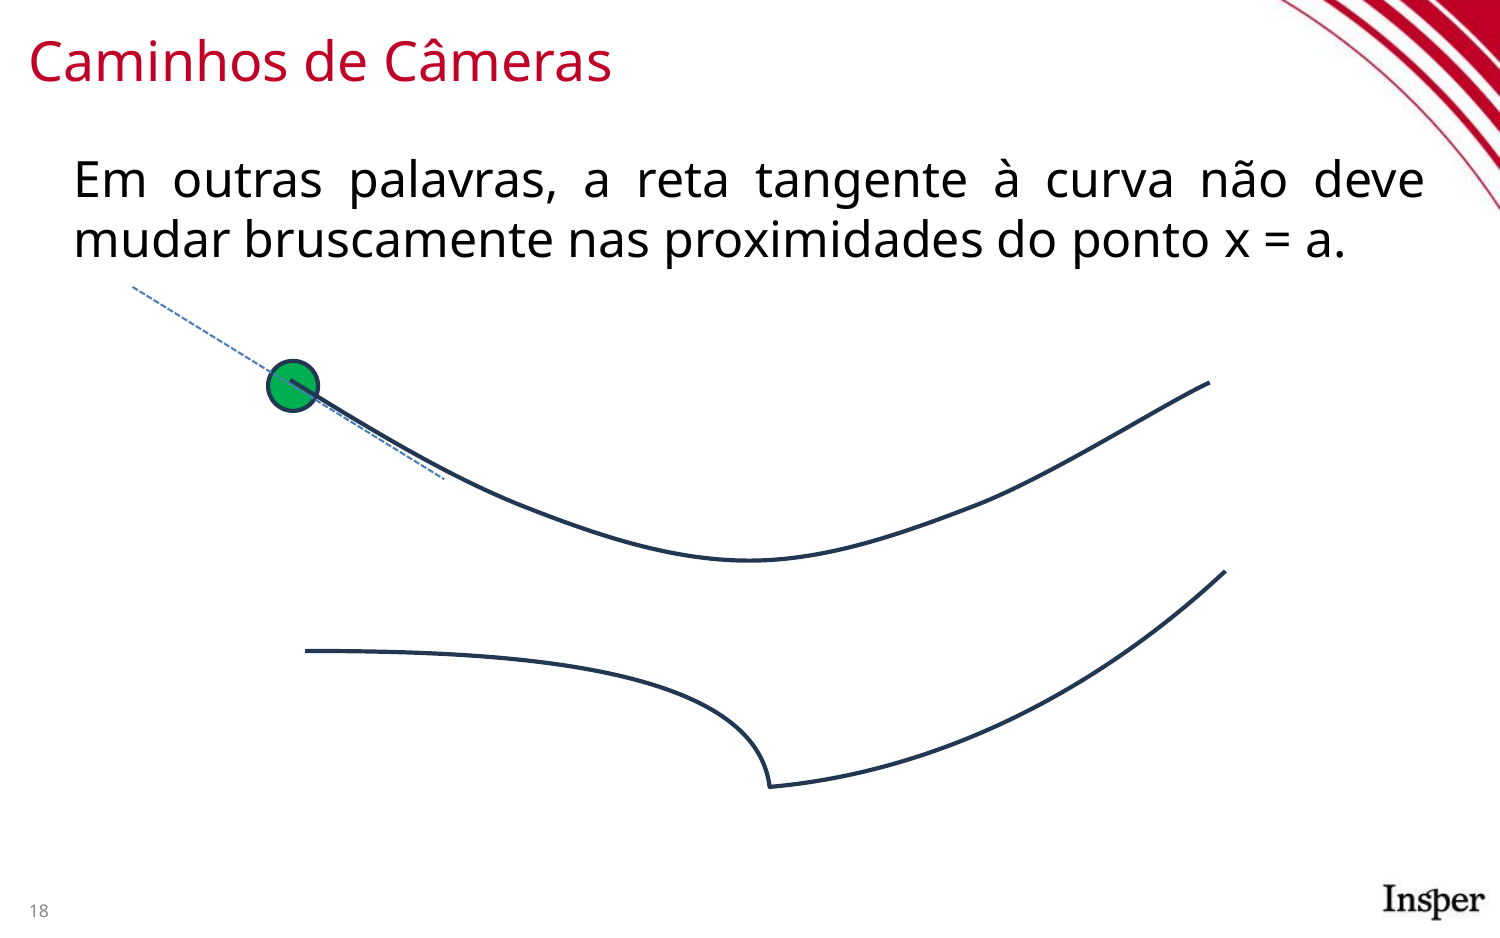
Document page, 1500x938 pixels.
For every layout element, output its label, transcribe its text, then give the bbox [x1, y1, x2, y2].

text_box [451, 380, 1211, 563]
list Em outras palavras, a reta tangente à curva não deve mudar bruscamente nas proximidades do ponto x = a. [58, 139, 1442, 292]
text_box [130, 290, 447, 476]
title Caminhos de Câmeras [13, 18, 1397, 104]
text_box [305, 569, 1227, 789]
slide_number 18 [0, 887, 78, 938]
picture [249, 0, 1500, 938]
